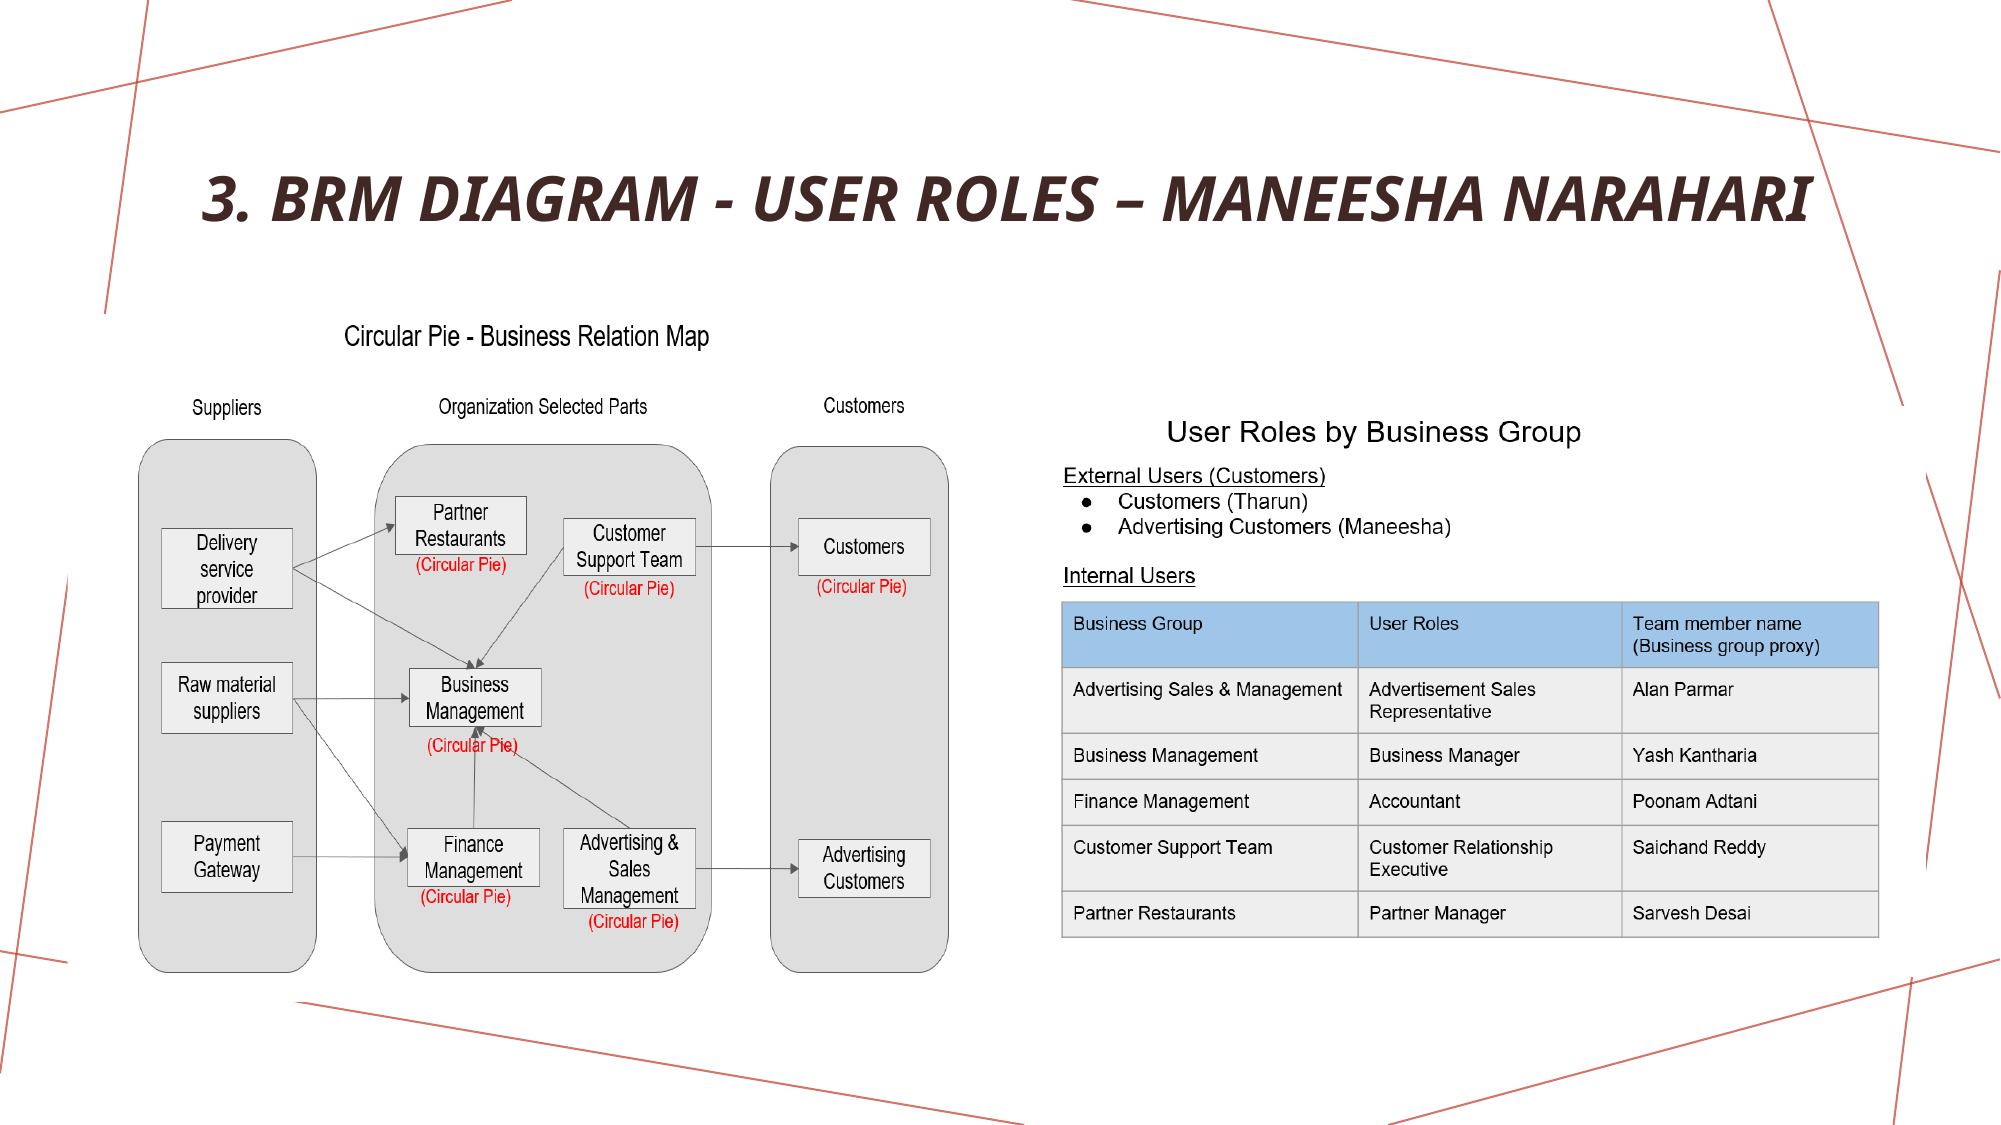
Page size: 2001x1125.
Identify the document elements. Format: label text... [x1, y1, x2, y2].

picture [67, 314, 1926, 1002]
title 3. BRM Diagram - User Roles – Maneesha Narahari [187, 87, 1989, 315]
